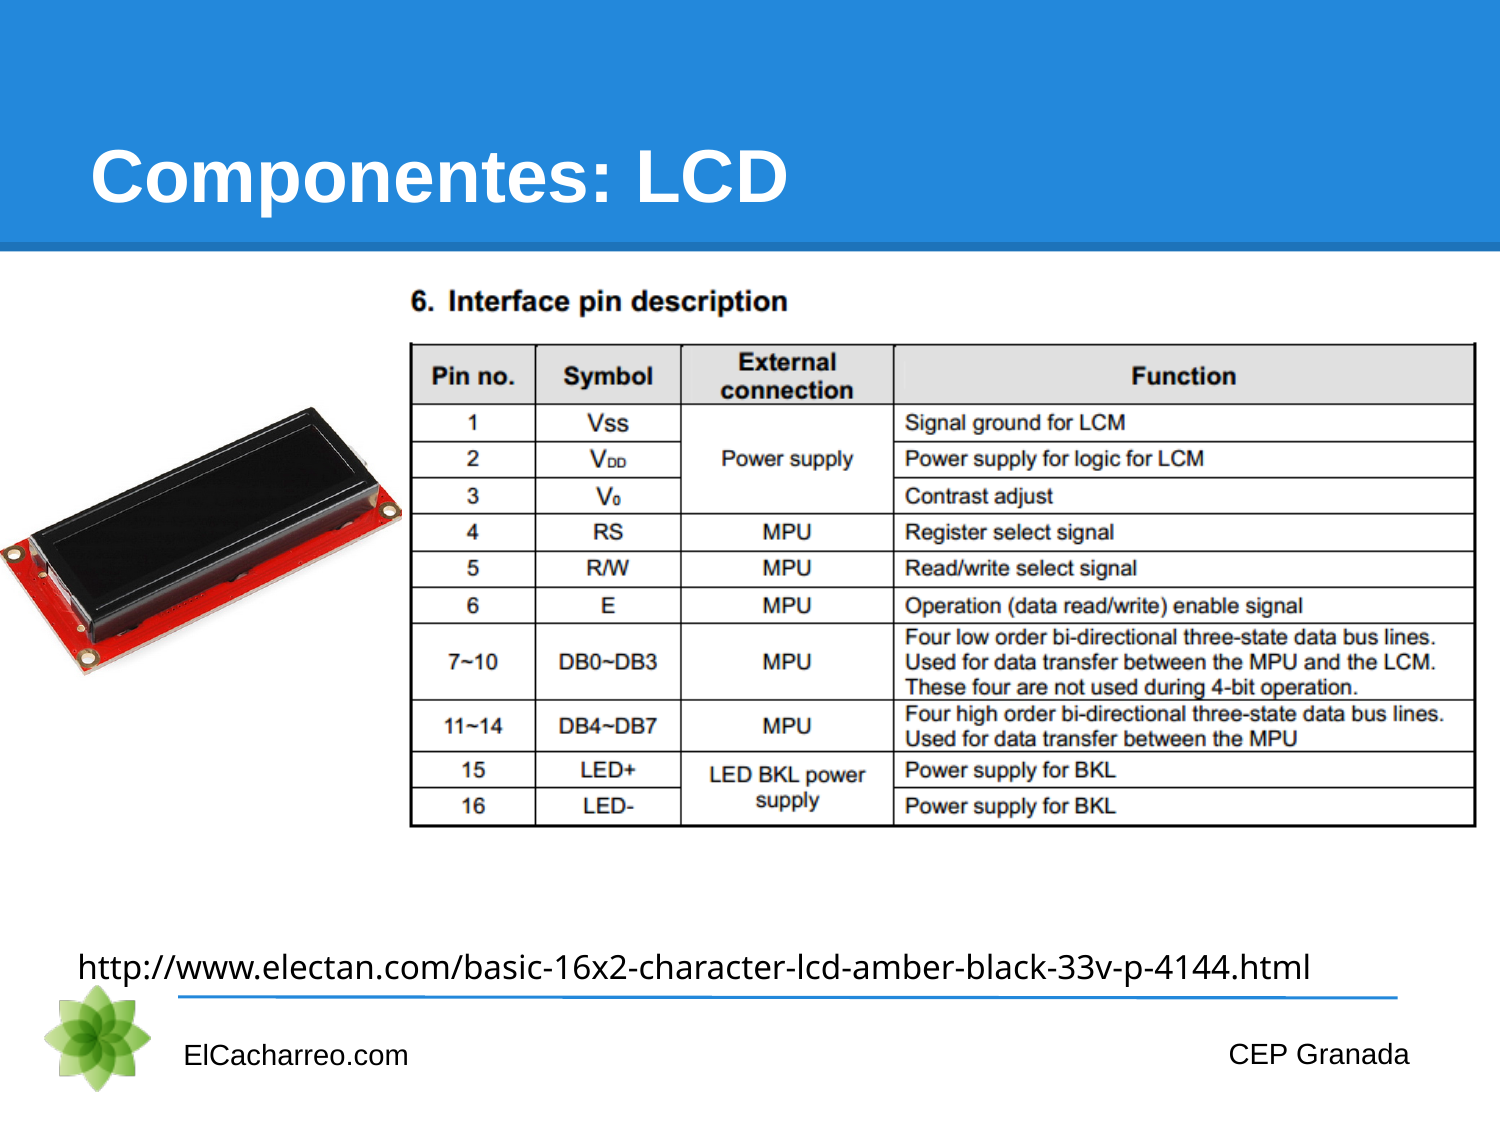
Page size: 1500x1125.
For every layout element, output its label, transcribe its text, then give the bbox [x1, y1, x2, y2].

picture [44, 985, 151, 1093]
text_box http://www.electan.com/basic-16x2-character-lcd-amber-black-33v-p-4144.html [62, 937, 1460, 995]
text_box CEP Granada [1179, 1012, 1425, 1088]
picture [0, 280, 1483, 845]
text_box ElCacharreo.com [168, 1021, 491, 1079]
title Componentes: LCD [75, 45, 1425, 233]
